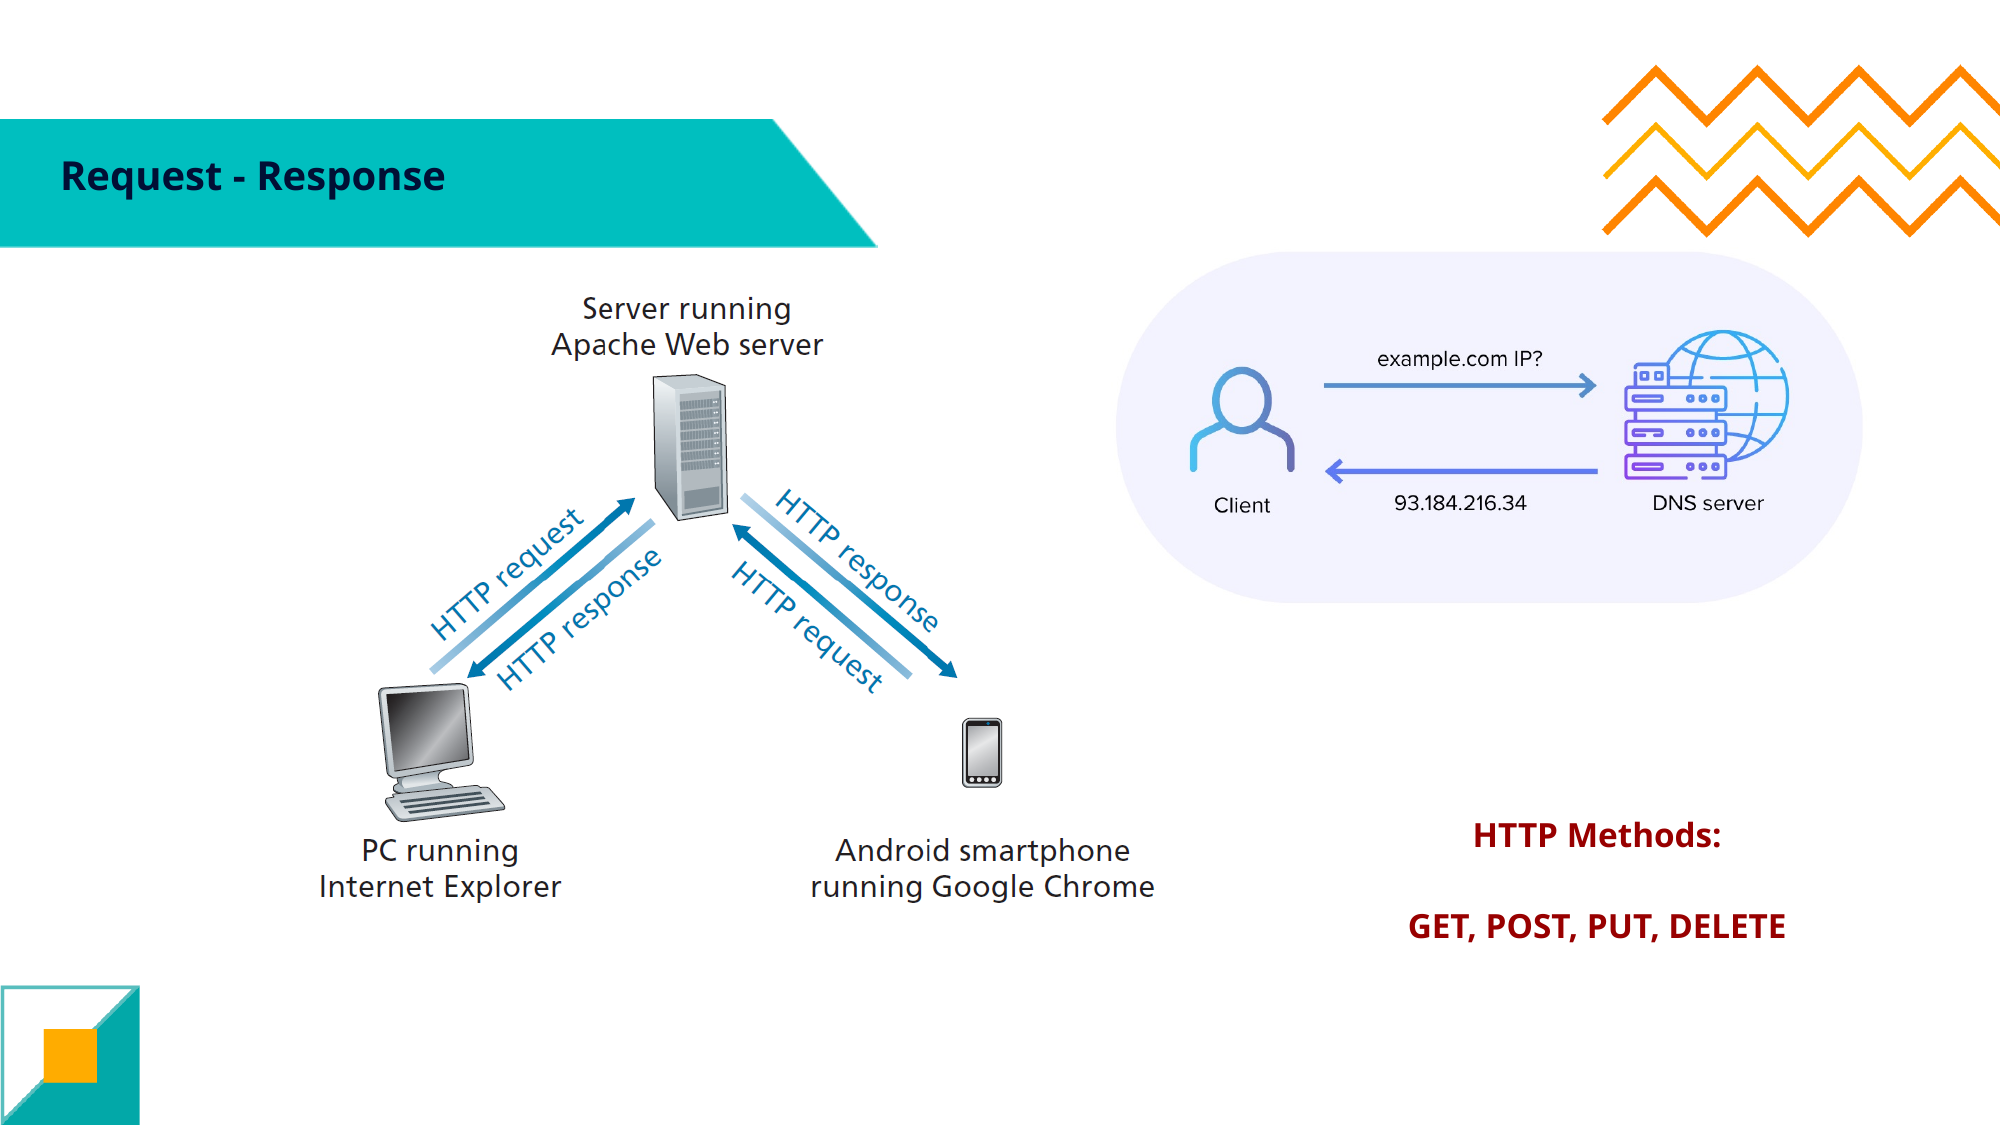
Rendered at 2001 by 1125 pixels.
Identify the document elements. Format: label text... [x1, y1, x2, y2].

picture [280, 246, 1867, 942]
picture [0, 119, 878, 248]
text_box HTTP Methods: GET, POST, PUT, DELETE [1389, 797, 1806, 966]
picture [1600, 64, 2000, 238]
picture [0, 985, 141, 1125]
